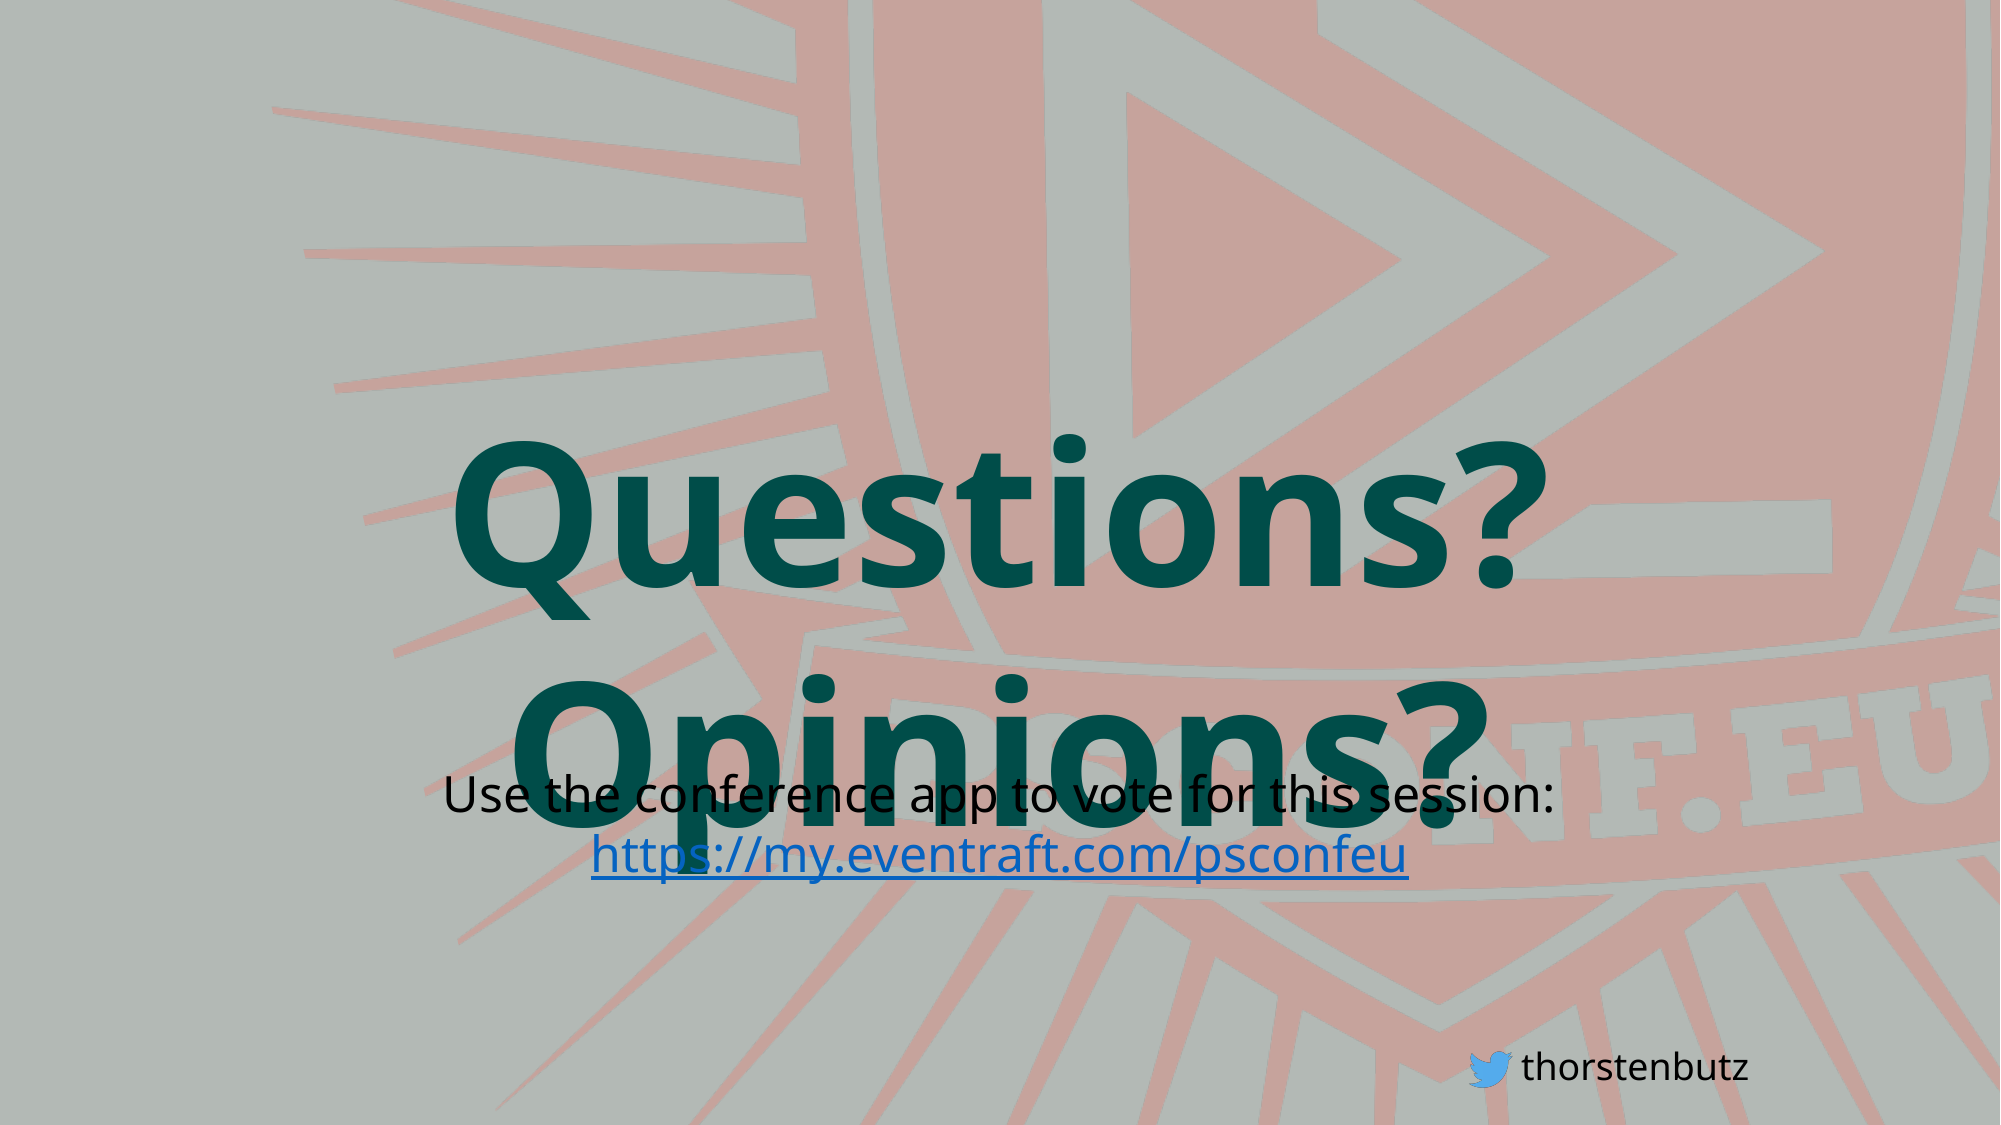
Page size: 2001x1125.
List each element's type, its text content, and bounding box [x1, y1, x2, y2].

picture [1458, 1037, 1523, 1103]
footer thorstenbutz [1506, 1038, 1863, 1098]
